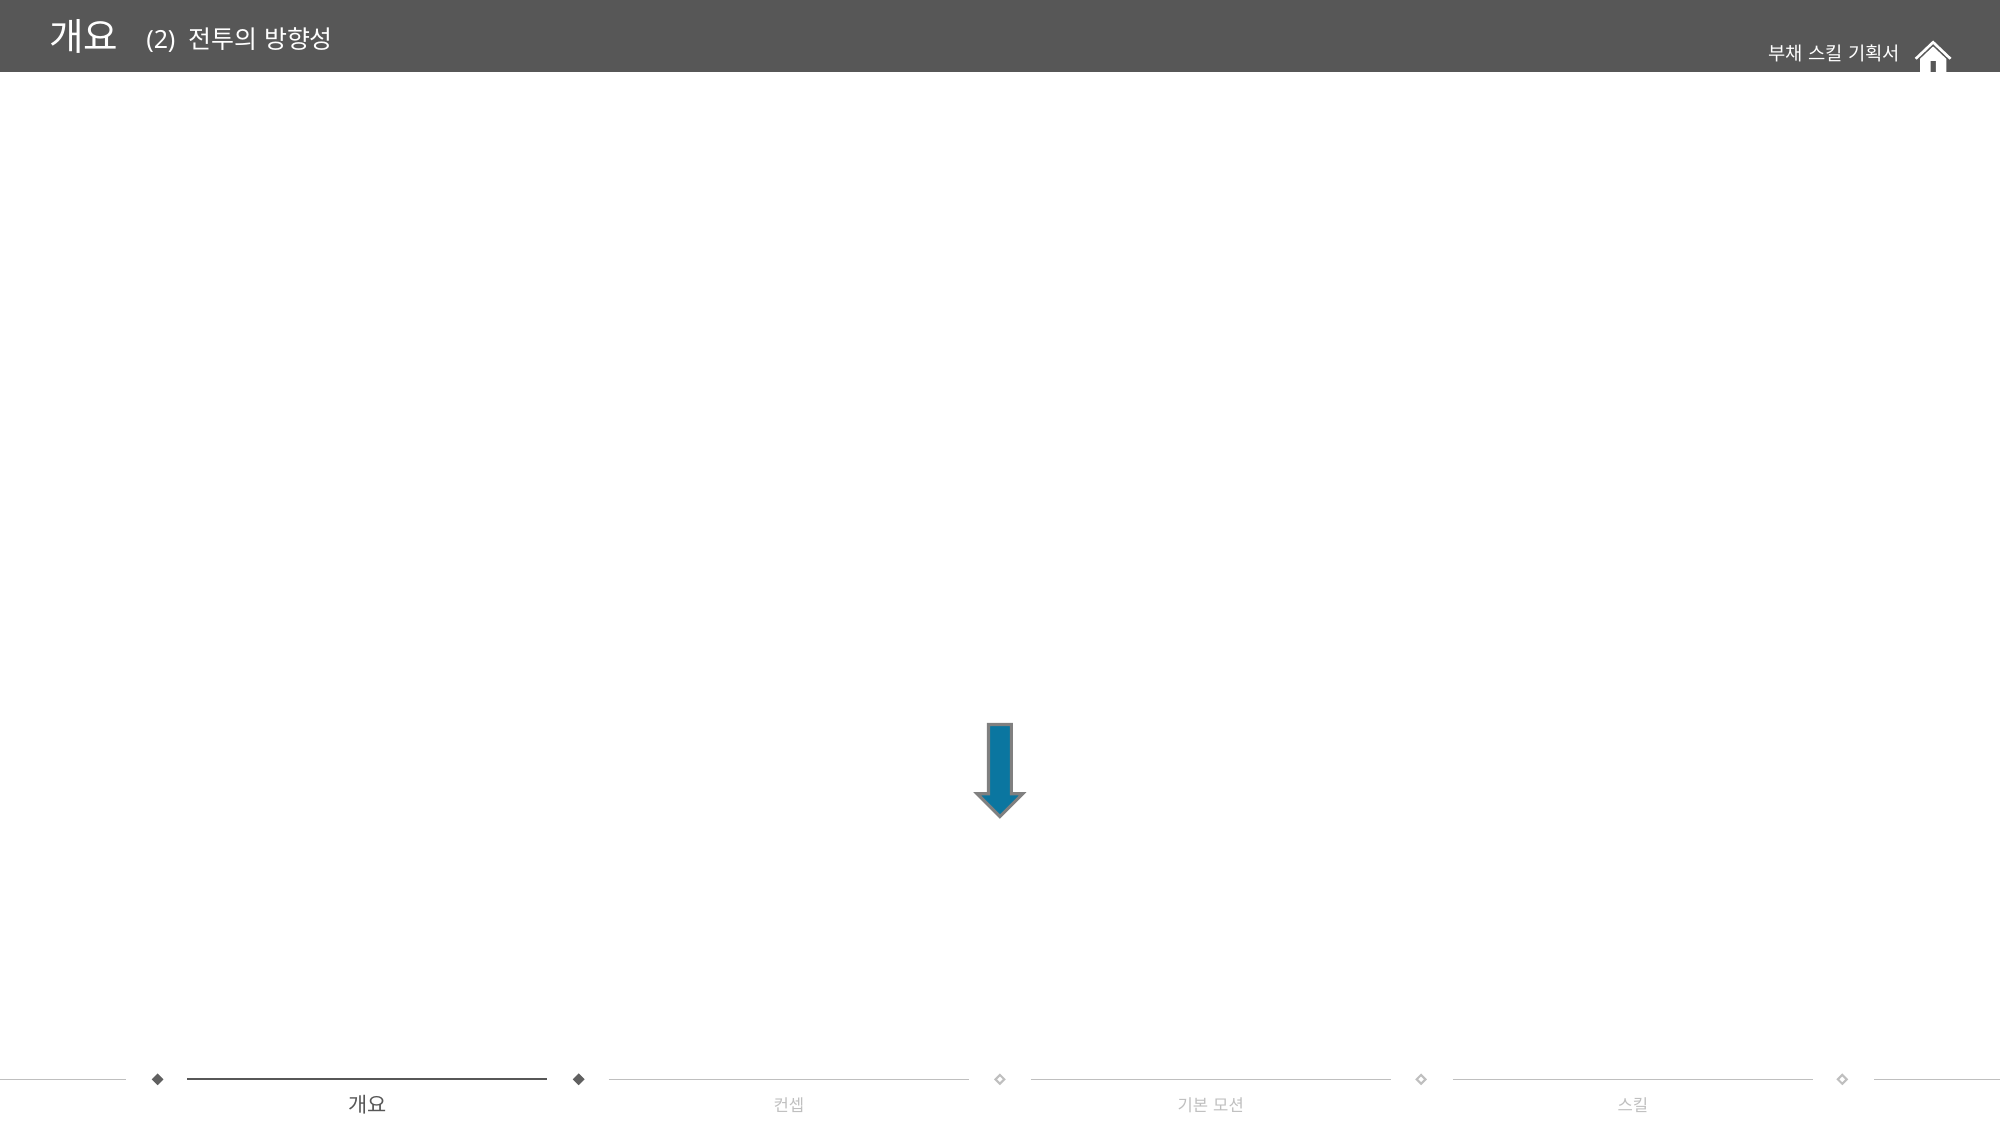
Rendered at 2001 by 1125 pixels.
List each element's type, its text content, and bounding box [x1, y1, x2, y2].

text_box 부채 스킬 기획서 [1644, 41, 1914, 64]
text_box 개요 [34, 5, 300, 66]
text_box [0, 1074, 2000, 1125]
text_box (2) 전투의 방향성 [300, 16, 571, 62]
text_box [0, 0, 2000, 73]
text_box [973, 722, 1027, 819]
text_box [1914, 39, 1953, 73]
